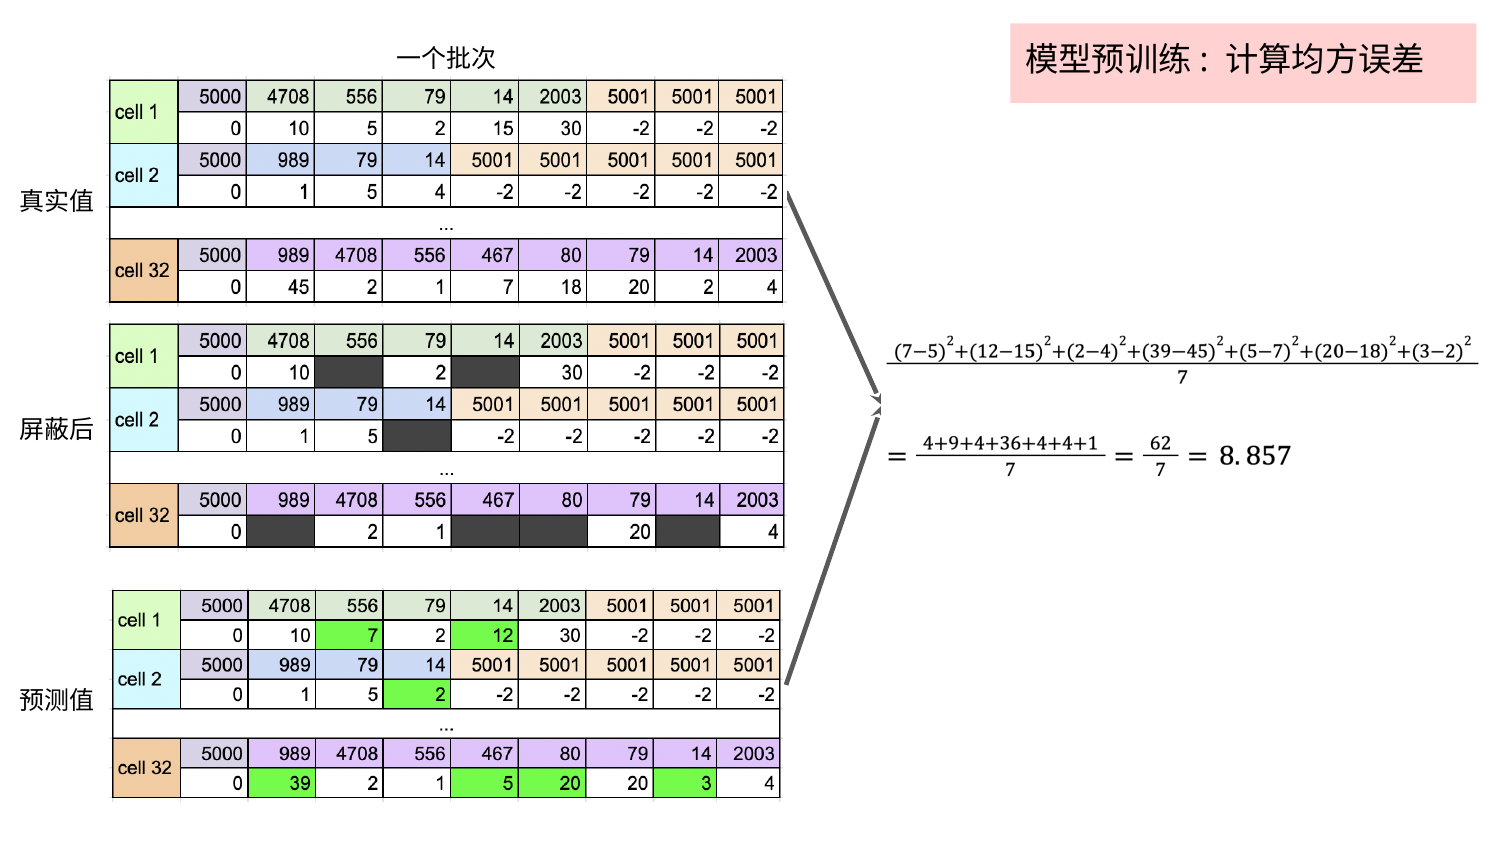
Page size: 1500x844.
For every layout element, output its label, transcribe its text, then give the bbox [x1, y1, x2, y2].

title 模型预训练: 计算均方误差 [1010, 23, 1477, 103]
text_box 屏蔽后 [0, 394, 100, 459]
text_box 一个批次 [379, 23, 513, 74]
picture [105, 320, 787, 553]
text_box 真实值 [0, 165, 100, 231]
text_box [785, 414, 883, 686]
text_box 预测值 [0, 664, 104, 730]
picture [881, 315, 1485, 495]
picture [109, 588, 783, 803]
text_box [785, 191, 883, 406]
picture [105, 75, 787, 308]
